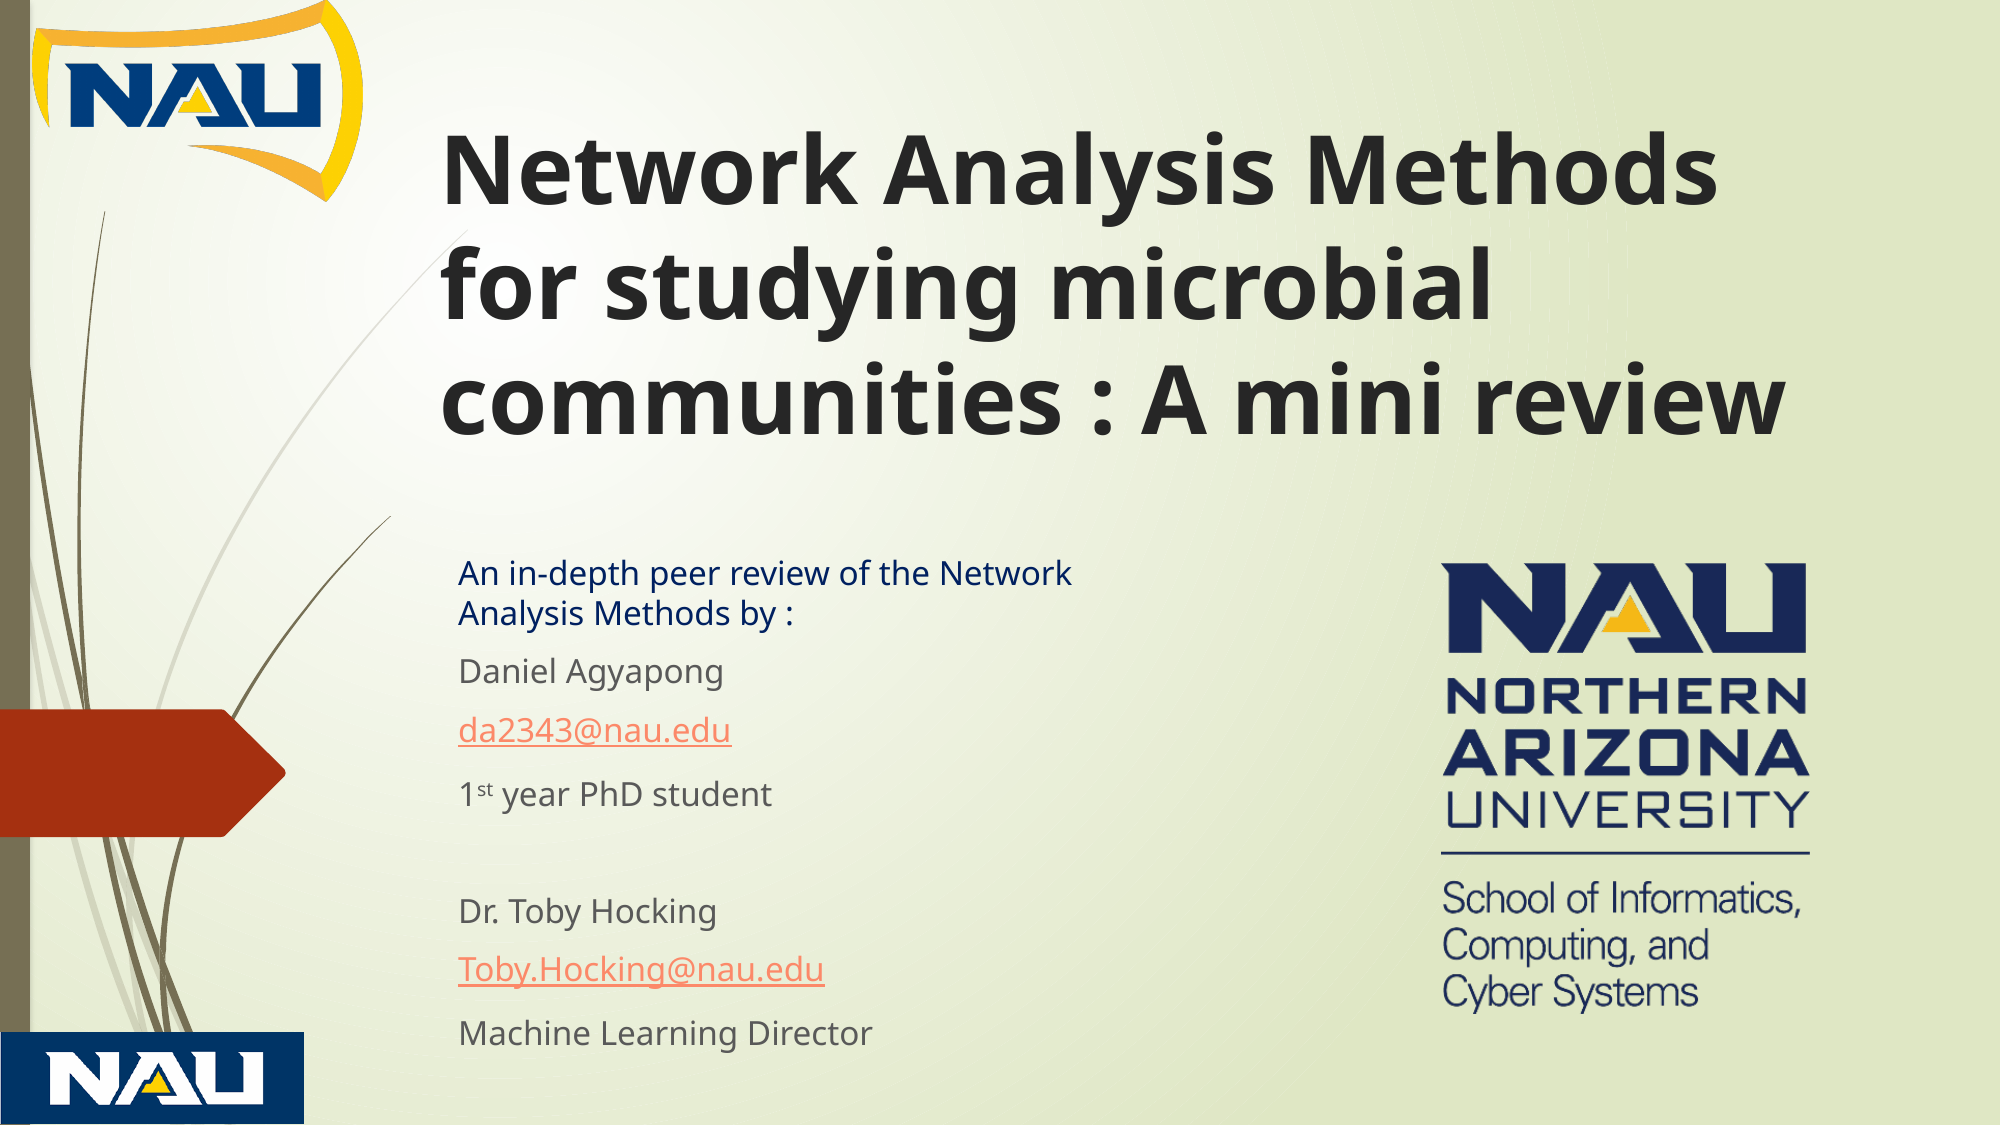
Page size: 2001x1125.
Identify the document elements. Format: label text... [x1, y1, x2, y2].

subtitle An in-depth peer review of the Network Analysis Methods by : Daniel Agyapong da2343@nau.edu 1st year PhD student Dr. Toby Hocking Toby.Hocking@nau.edu Machine Learning Director [443, 544, 1160, 1063]
title Network Analysis Methods for studying microbial communities : A mini review [424, 94, 1888, 461]
picture [1441, 563, 1810, 1014]
picture [0, 1032, 304, 1125]
picture [32, 0, 363, 202]
